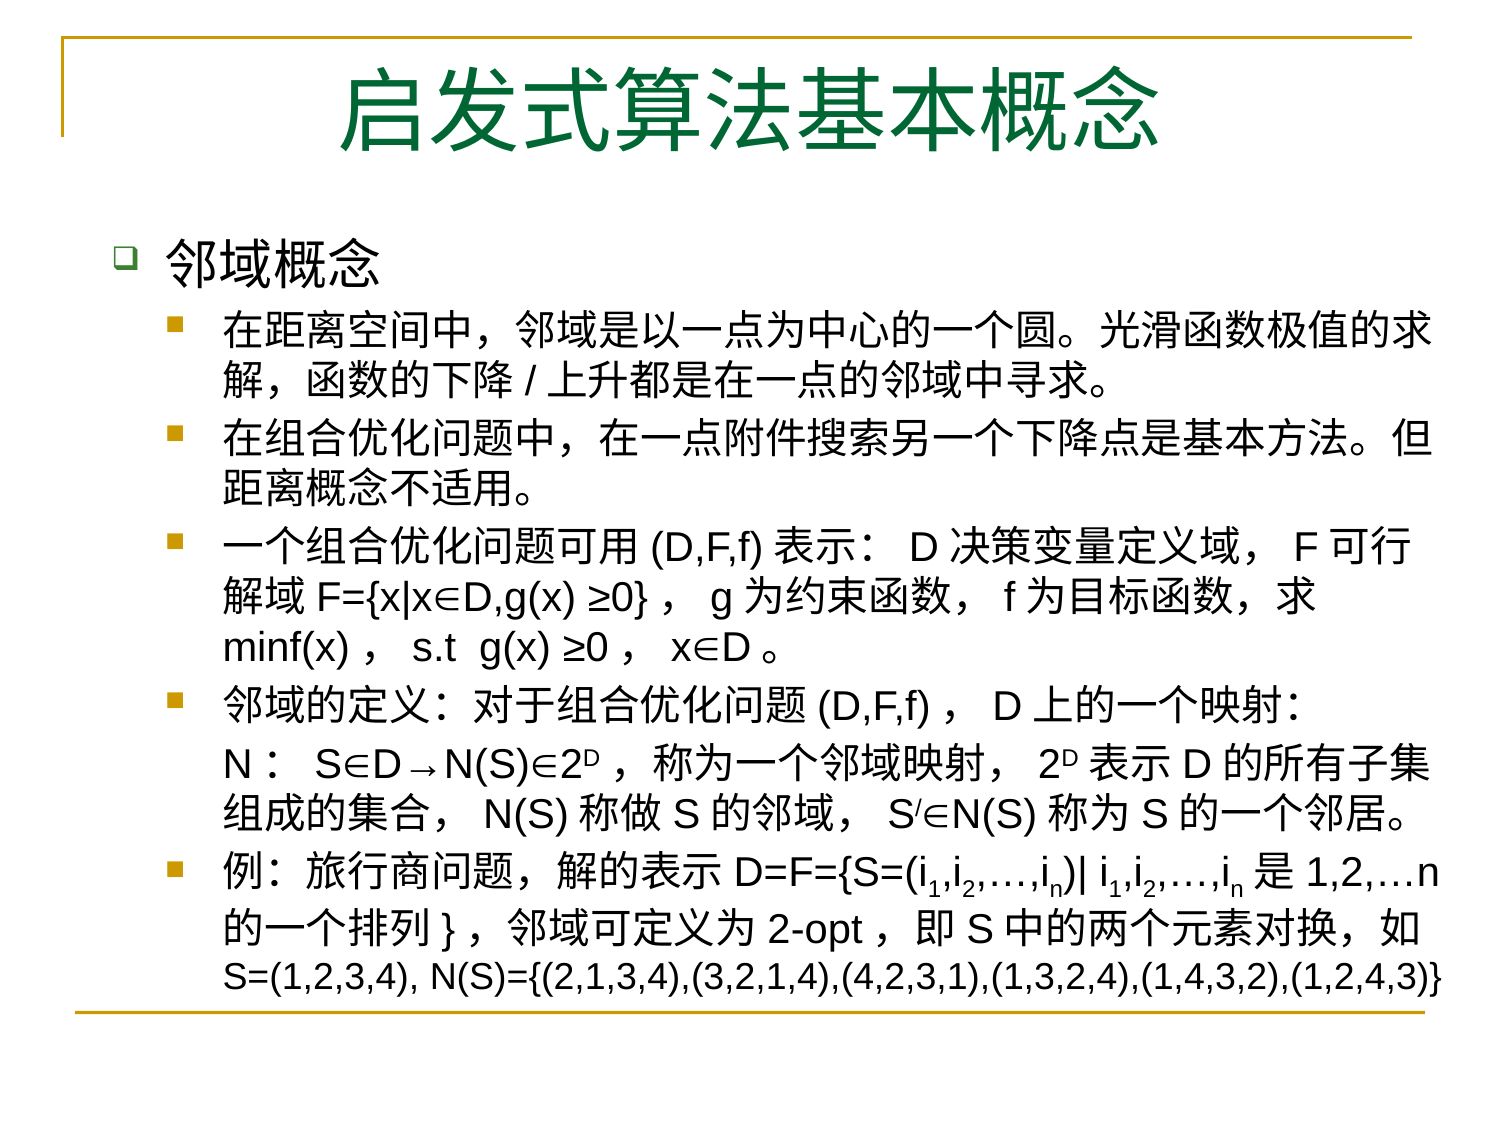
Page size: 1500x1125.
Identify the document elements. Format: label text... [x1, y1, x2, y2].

title 启发式算法基本概念 [74, 45, 1426, 222]
list 邻域概念 在距离空间中，邻域是以一点为中心的一个圆。光滑函数极值的求解，函数的下降/上升都是在一点的邻域中寻求。 在组合优化问题中，在一点附件搜索另一个下降点是基本方法。但距离概念不适用。 一个组合优化问题可用(D,F,f)表示：D决策变量定义域，F可行解域F={x|xD,g(x) ≥0}，g为约束函数，f为目标函数，求minf(x)，s.t g(x) ≥0，xD。 邻域的定义：对于组合优化问题(D,F,f)，D上的一个映射： N：SD→N(S)2D，称为一个邻域映射，2D表示D的所有子集组成的集合，N(S)称做S的邻域，S/N(S)称为S的一个邻居。 例：旅行商问题，解的表示D=F={S=(i1,i2,…,in)| i1,i2,…,in是1,2,…n的一个排列}，邻域可定义为2-opt，即S中的两个元素对换，如S=(1,2,3,4), N(S)={(2,1,3,4),(3,2,1,4),(4,2,3,1),(1,3,2,4),(1,4,3,2),(1,2,4,3)} [39, 222, 1466, 1006]
